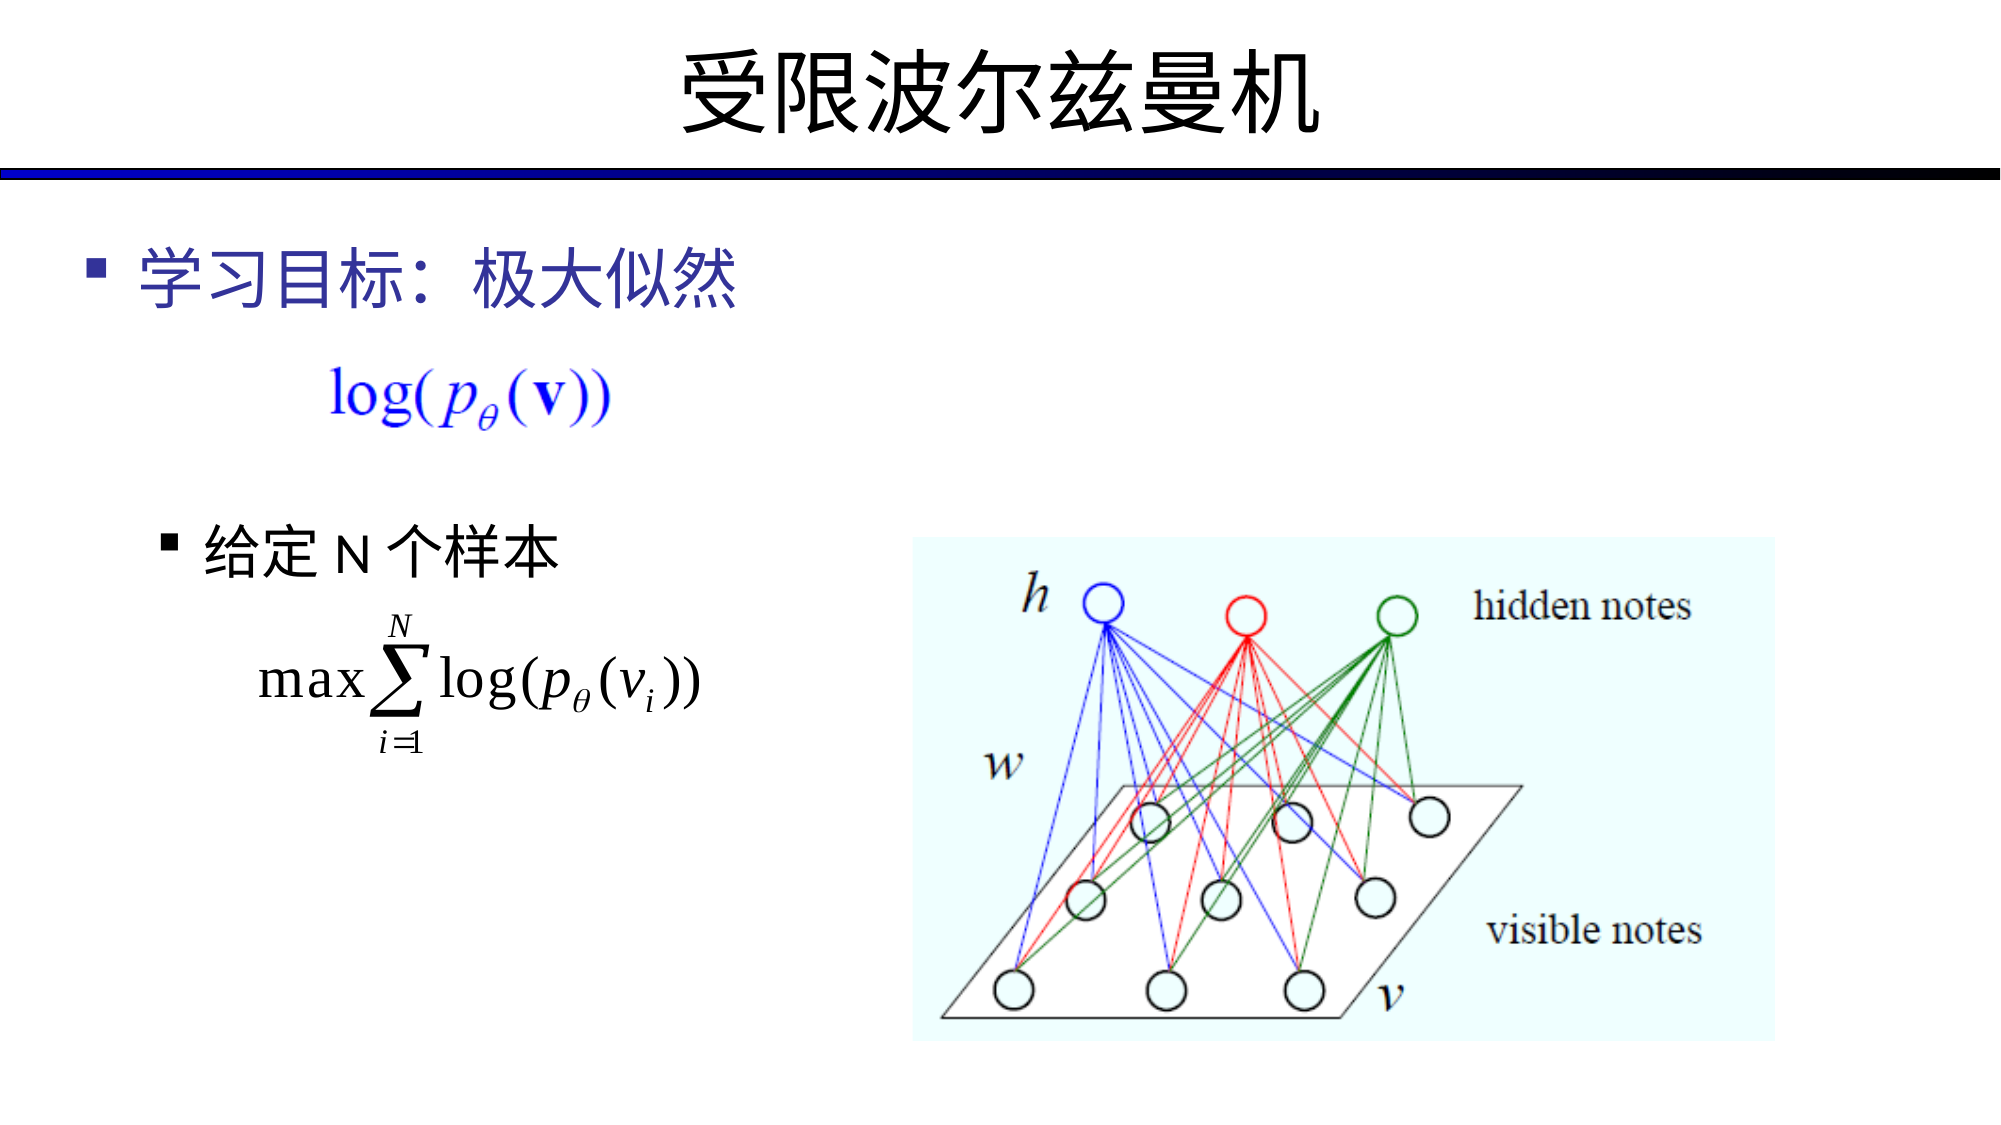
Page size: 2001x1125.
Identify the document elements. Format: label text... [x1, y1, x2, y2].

title 受限波尔兹曼机 [0, 0, 2000, 184]
picture [912, 537, 1775, 1041]
picture [308, 336, 621, 461]
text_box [249, 598, 713, 767]
list 学习目标：极大似然 给定N个样本 [66, 228, 1934, 1006]
